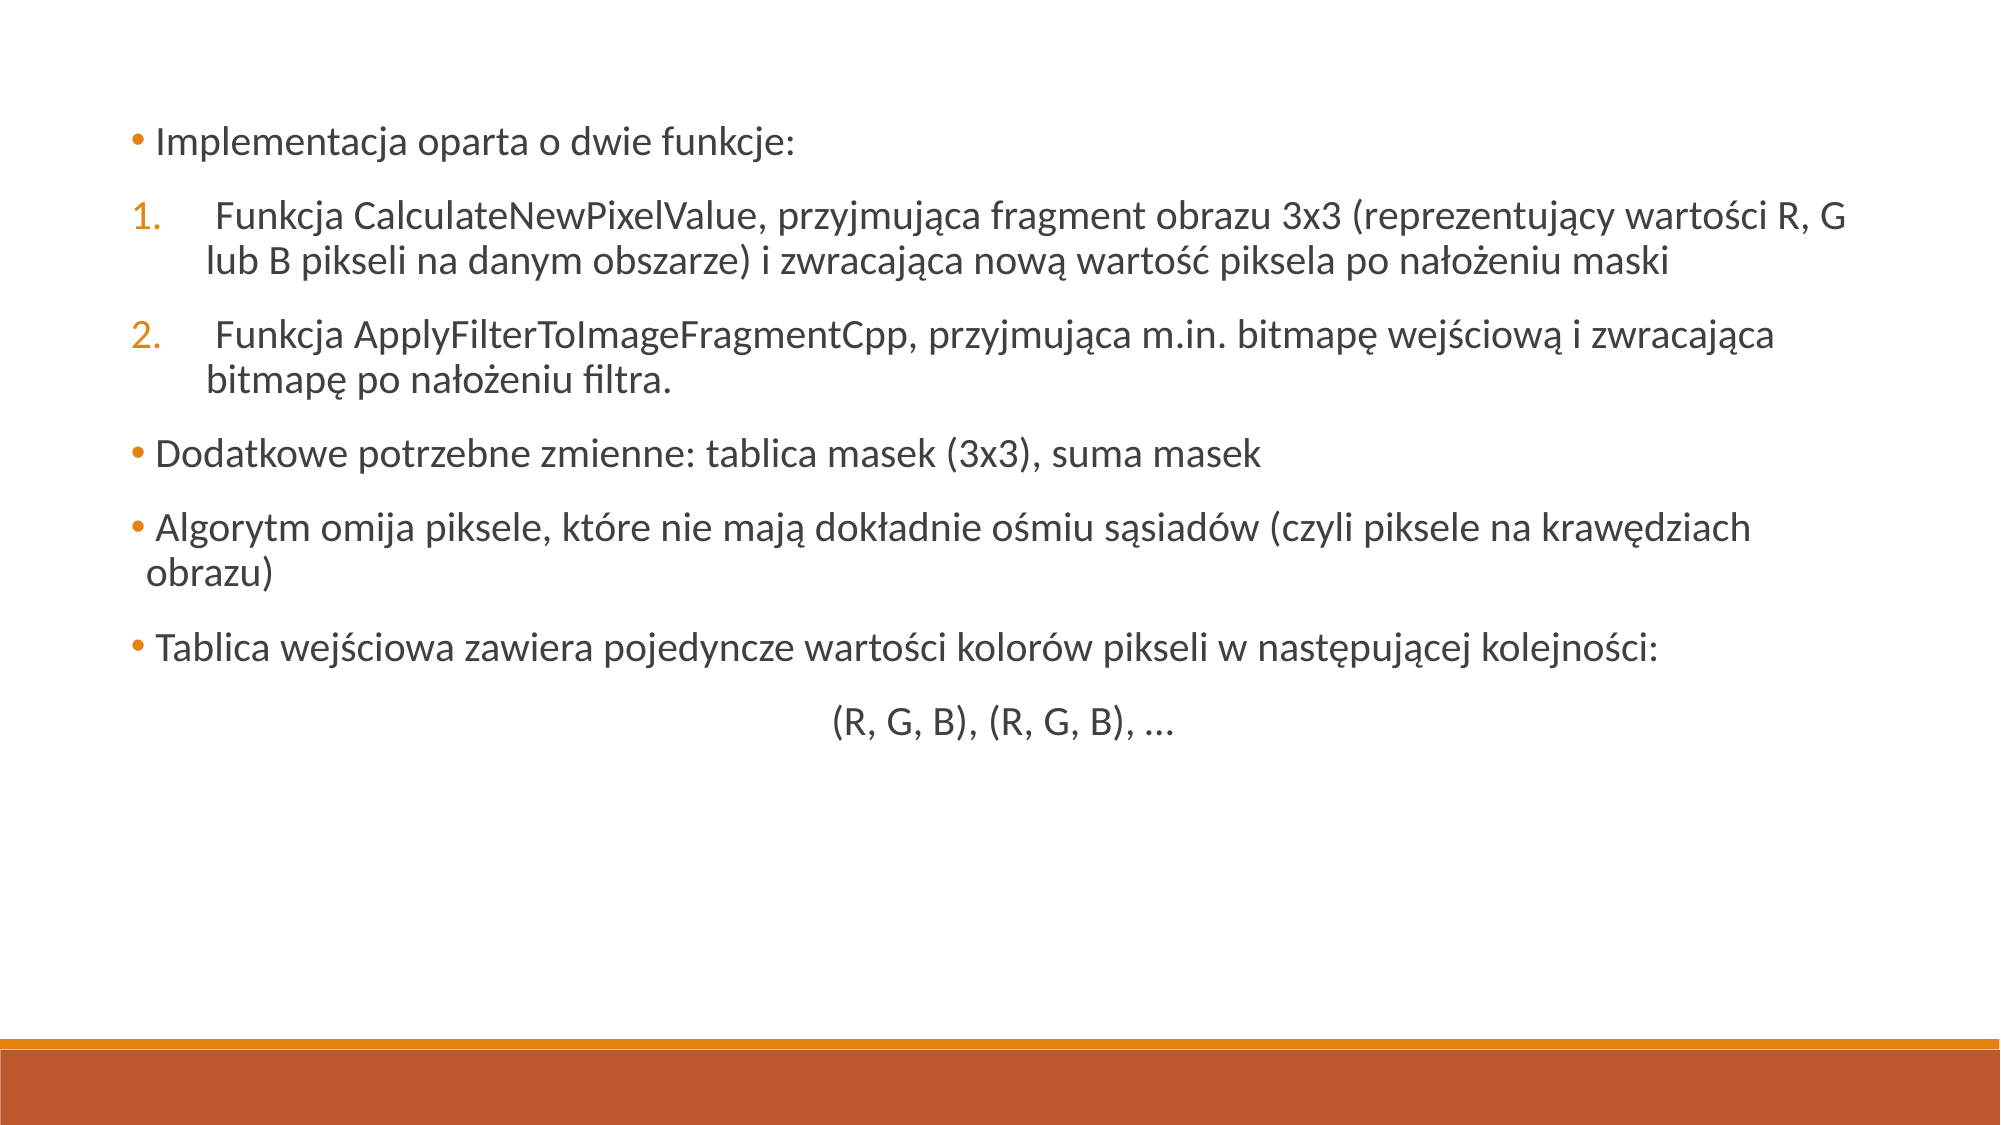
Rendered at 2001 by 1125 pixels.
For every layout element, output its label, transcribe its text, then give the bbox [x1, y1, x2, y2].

list Implementacja oparta o dwie funkcje: Funkcja CalculateNewPixelValue, przyjmująca fragment obrazu 3x3 (reprezentujący wartości R, G lub B pikseli na danym obszarze) i zwracająca nową wartość piksela po nałożeniu maski Funkcja ApplyFilterToImageFragmentCpp, przyjmująca m.in. bitmapę wejściową i zwracająca bitmapę po nałożeniu filtra. Dodatkowe potrzebne zmienne: tablica masek (3x3), suma masek Algorytm omija piksele, które nie mają dokładnie ośmiu sąsiadów (czyli piksele na krawędziach obrazu) Tablica wejściowa zawiera pojedyncze wartości kolorów pikseli w następującej kolejności: (R, G, B), (R, G, B), … [130, 111, 1875, 973]
